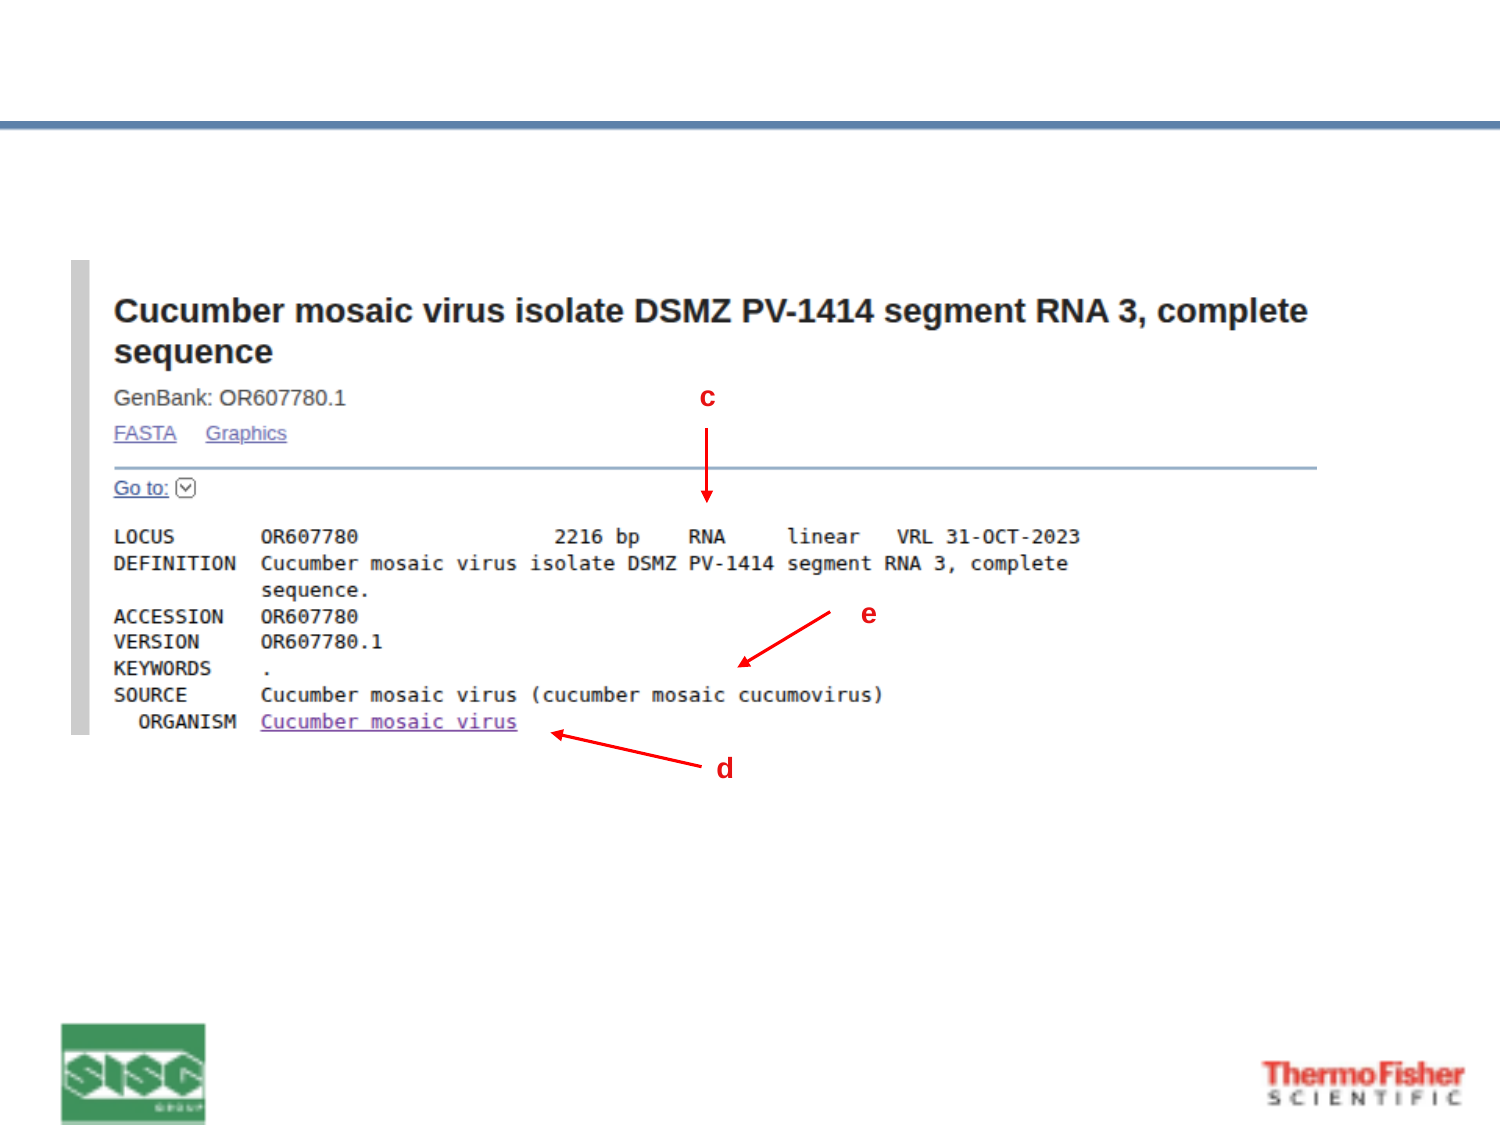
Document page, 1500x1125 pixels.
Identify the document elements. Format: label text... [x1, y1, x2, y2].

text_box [737, 611, 831, 668]
text_box d [701, 744, 780, 800]
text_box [550, 732, 702, 768]
picture [0, 121, 1500, 1125]
